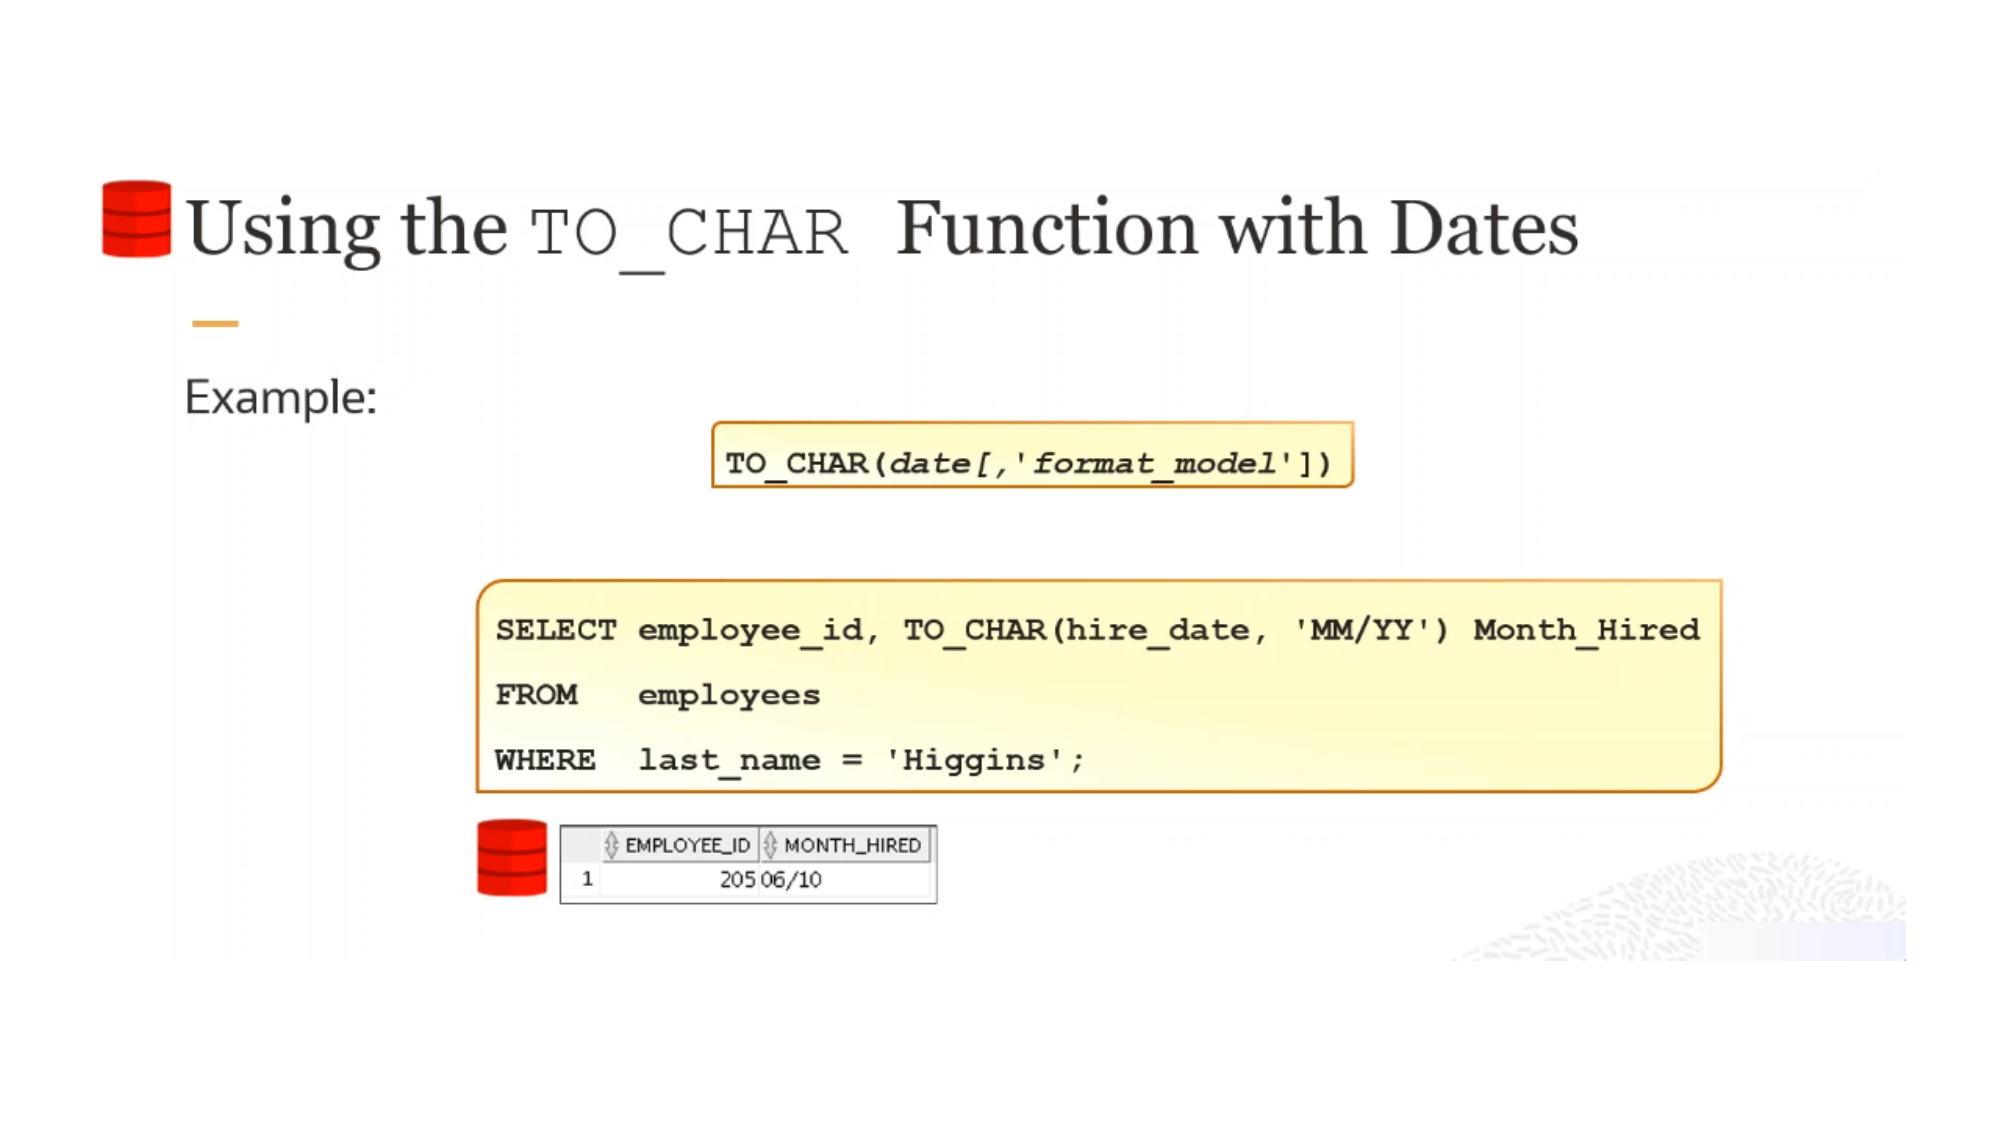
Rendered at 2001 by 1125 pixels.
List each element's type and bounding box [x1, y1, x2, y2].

picture [94, 163, 1906, 961]
